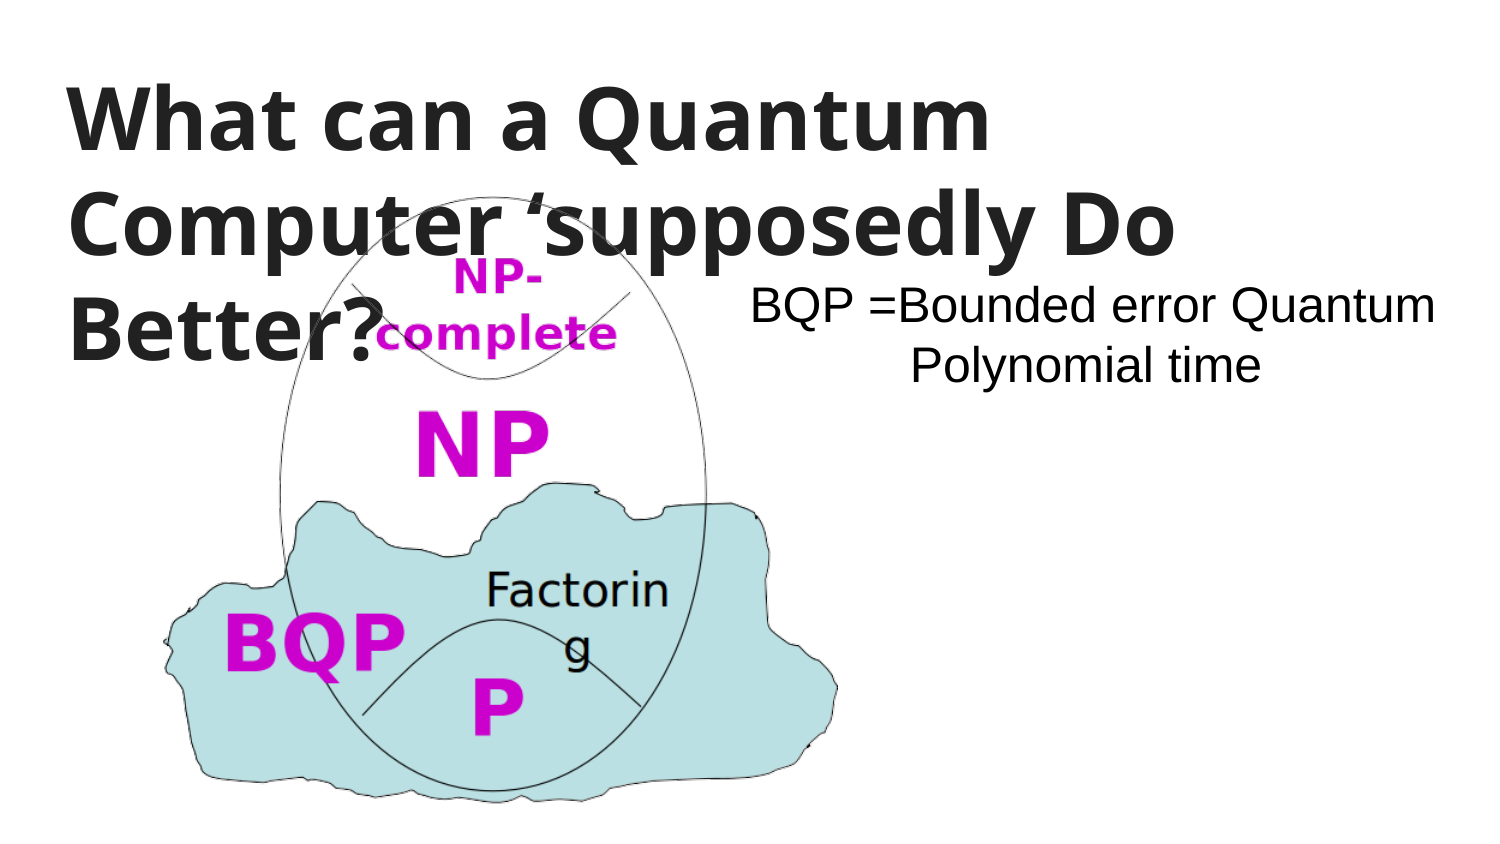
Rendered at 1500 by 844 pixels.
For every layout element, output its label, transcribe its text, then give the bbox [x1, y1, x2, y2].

picture [162, 195, 839, 807]
title What can a Quantum Computer ‘supposedly Do Better? [51, 48, 1449, 180]
text_box BQP =Bounded error Quantum Polynomial time [844, 257, 1500, 374]
